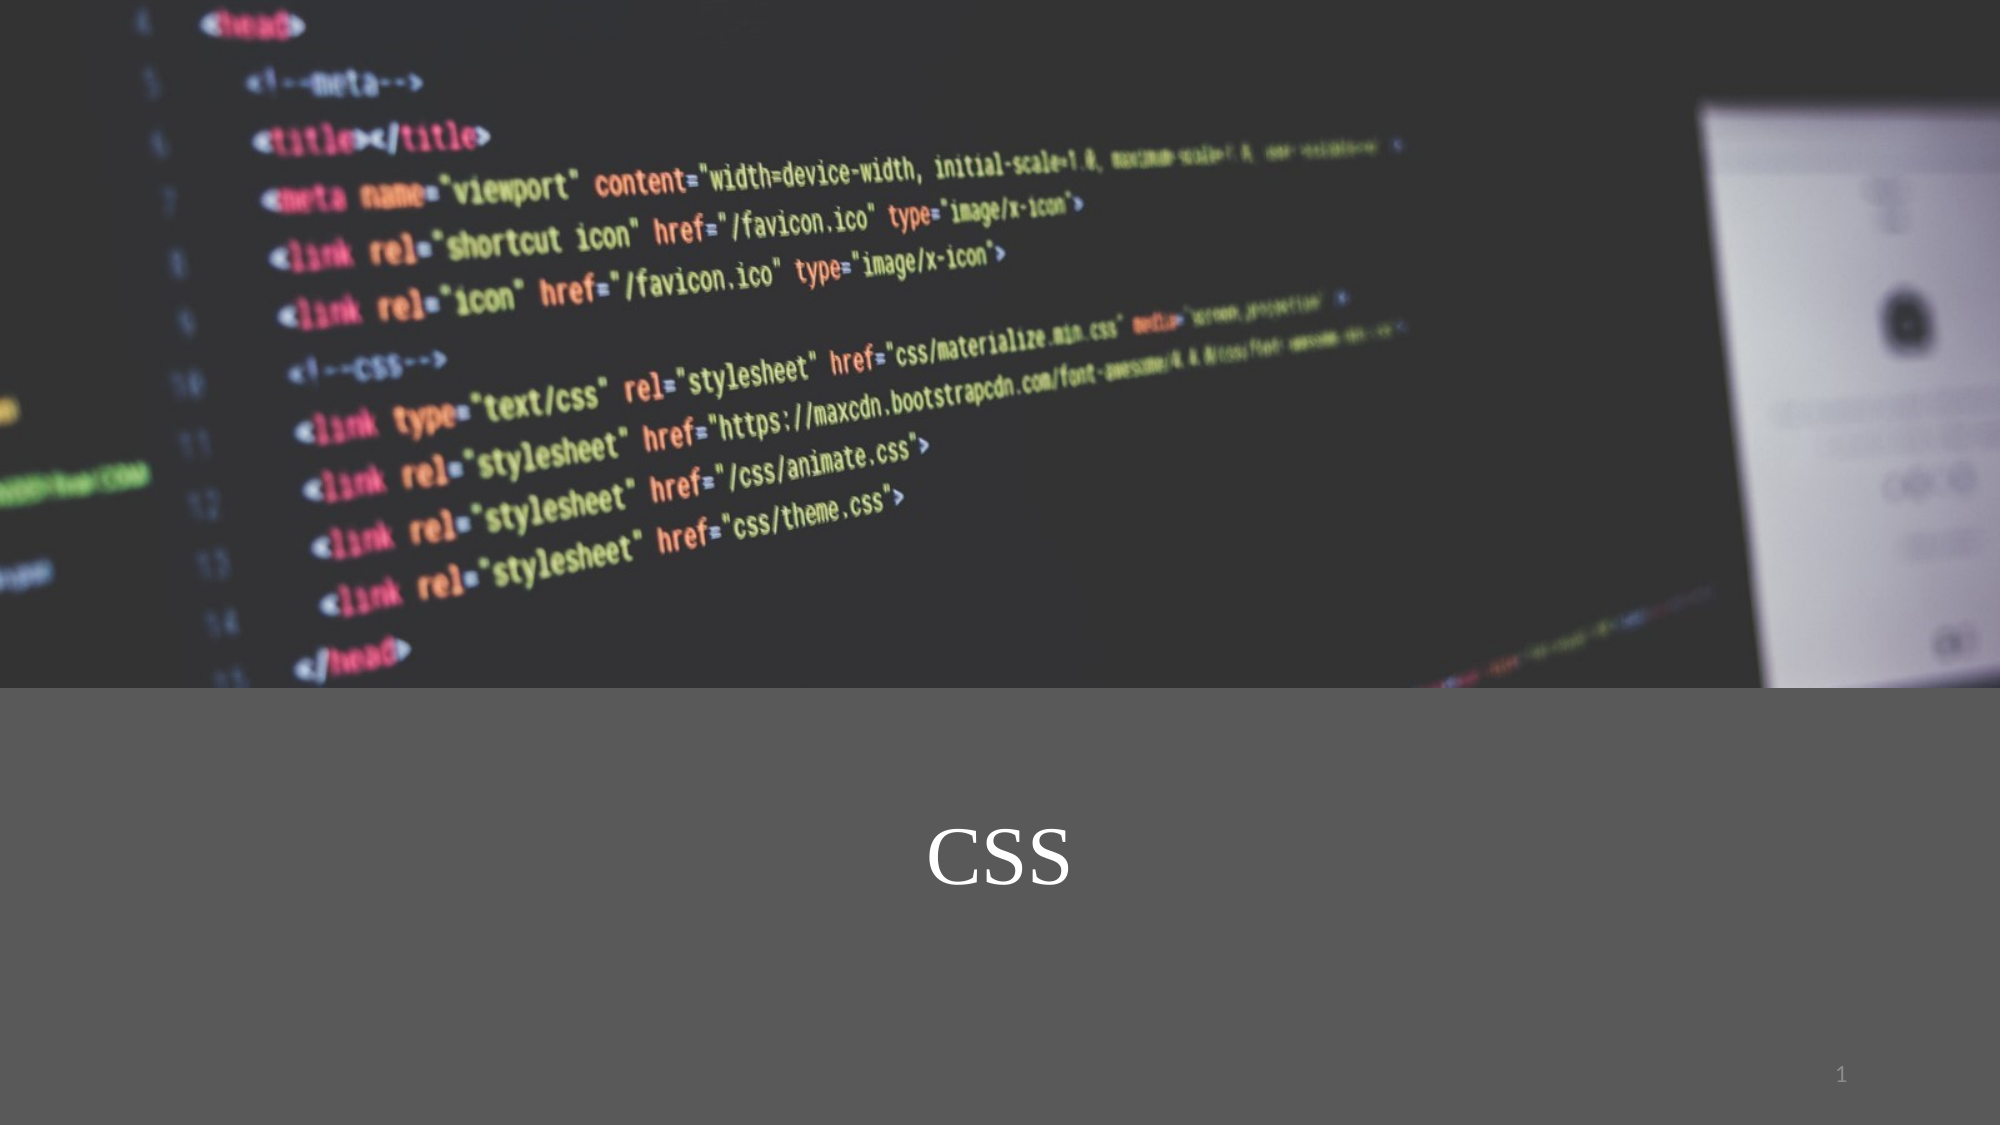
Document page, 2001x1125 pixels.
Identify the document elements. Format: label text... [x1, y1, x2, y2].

text_box CSS [550, 793, 1450, 909]
slide_number 1 [1412, 1042, 1863, 1103]
picture [0, 0, 2000, 688]
